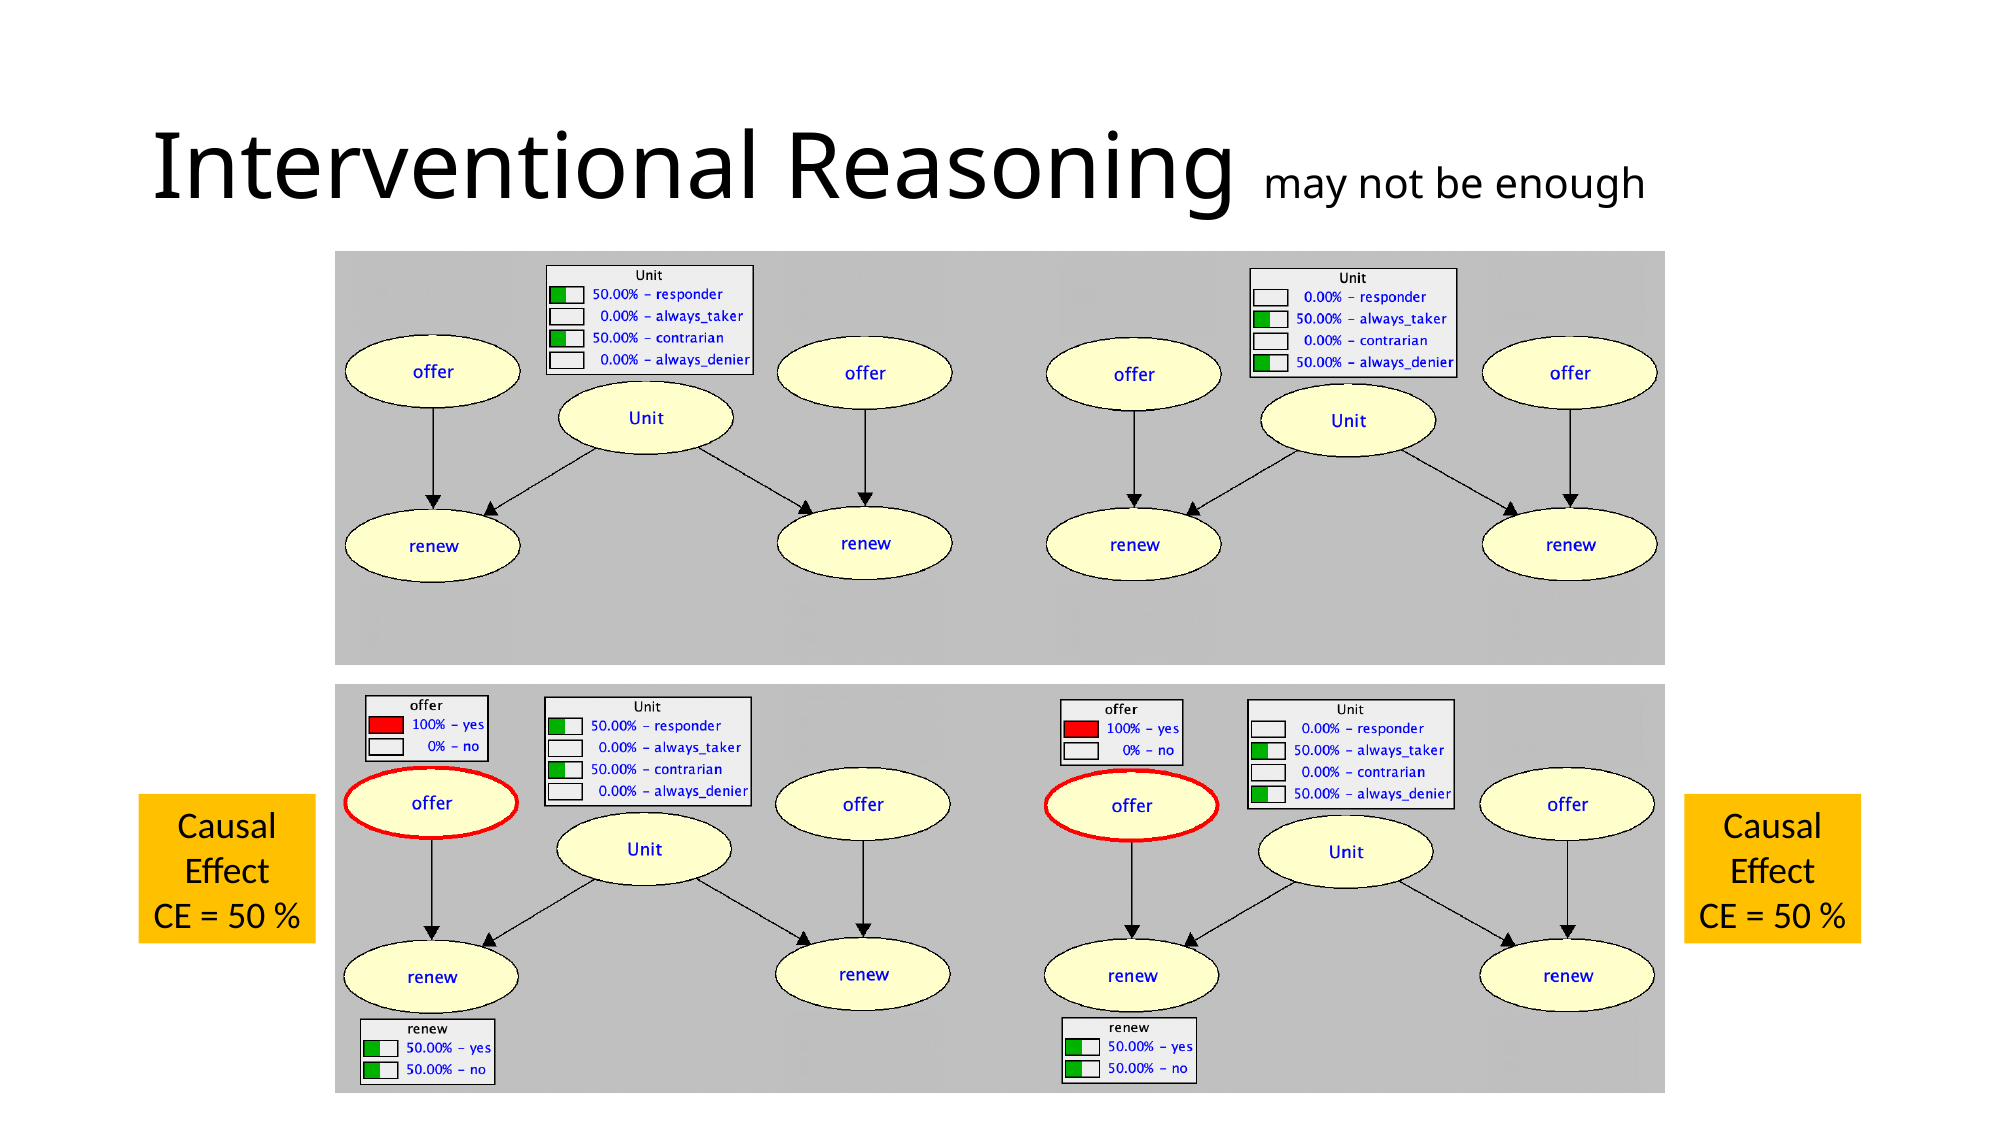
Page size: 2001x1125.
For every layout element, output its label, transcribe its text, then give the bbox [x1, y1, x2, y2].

text_box Causal Effect CE = 50 % [138, 793, 316, 944]
text_box Causal Effect CE = 50 % [1684, 793, 1862, 944]
title Interventional Reasoning may not be enough [137, 59, 1863, 278]
picture [335, 251, 1665, 665]
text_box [355, 253, 1645, 663]
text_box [784, 686, 1643, 1091]
picture [335, 684, 1665, 1093]
